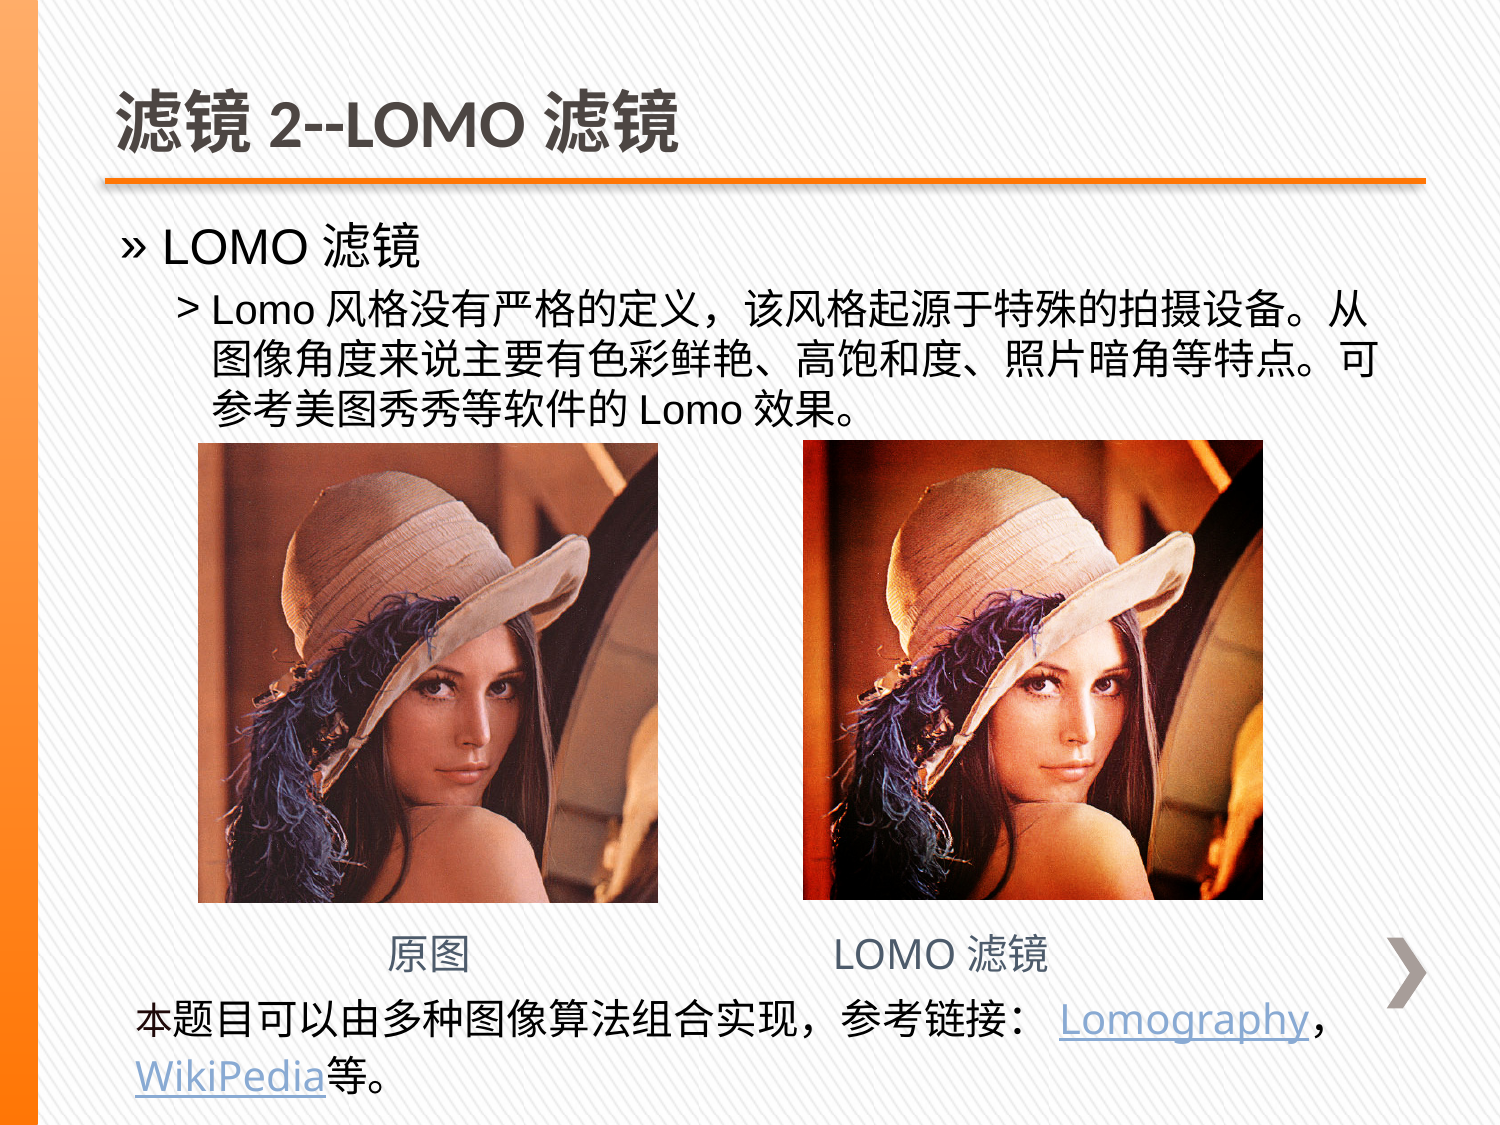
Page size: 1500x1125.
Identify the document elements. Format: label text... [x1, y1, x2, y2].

list LOMO滤镜 Lomo风格没有严格的定义，该风格起源于特殊的拍摄设备。从图像角度来说主要有色彩鲜艳、高饱和度、照片暗角等特点。可参考美图秀秀等软件的Lomo效果。 [104, 206, 1422, 452]
title 滤镜2--LOMO滤镜 [99, 0, 1422, 170]
picture [803, 440, 1263, 900]
text_box 原图 LOMO滤镜 [372, 920, 1238, 985]
picture [198, 443, 658, 903]
text_box 本题目可以由多种图像算法组合实现，参考链接：Lomography，WikiPedia等。 [120, 985, 1500, 1115]
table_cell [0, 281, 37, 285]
